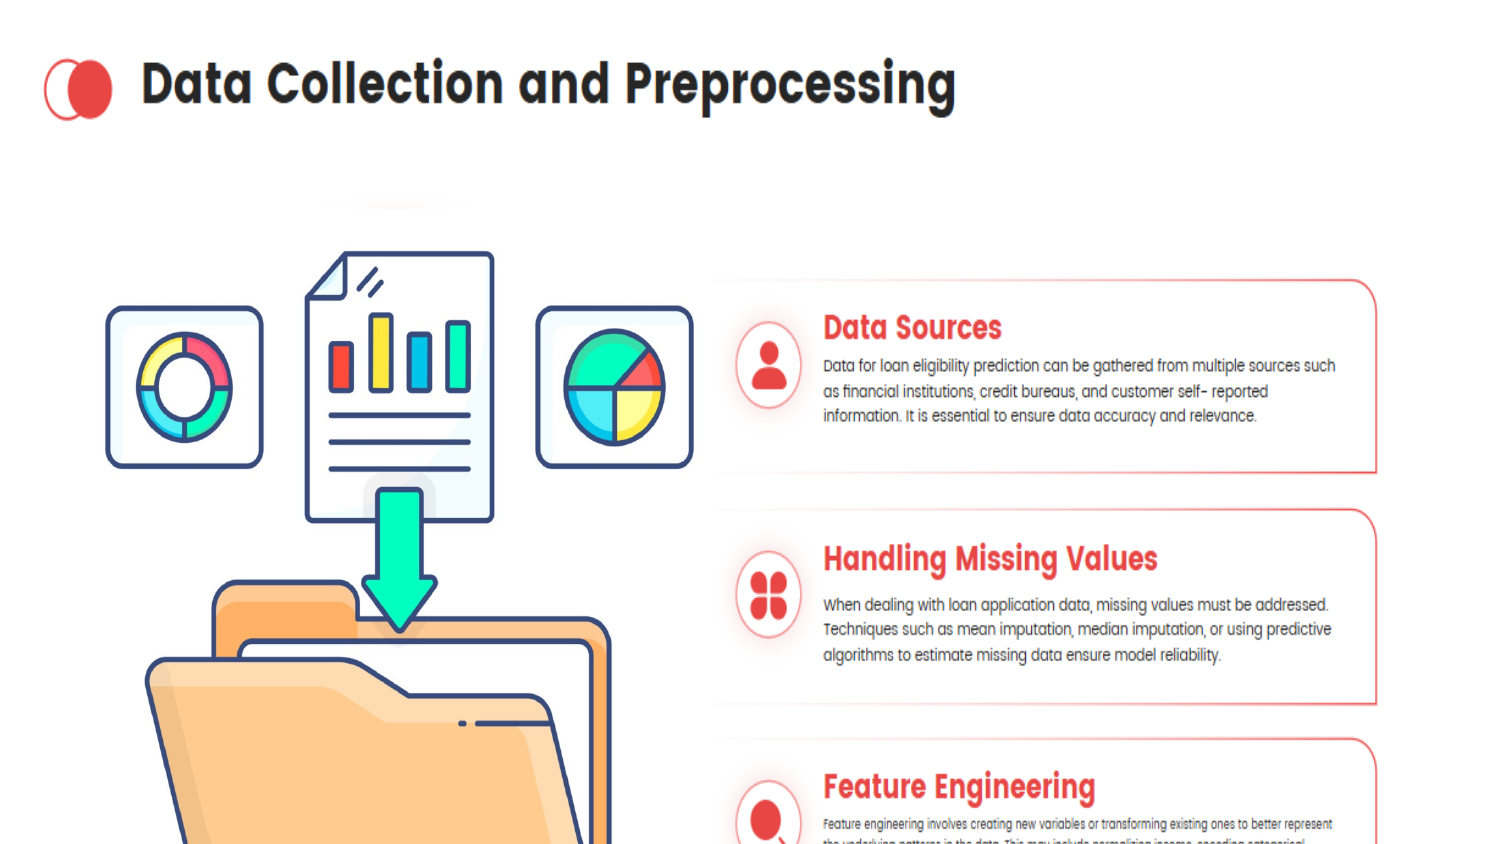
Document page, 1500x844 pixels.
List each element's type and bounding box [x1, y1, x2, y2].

text_box [0, 0, 1500, 844]
